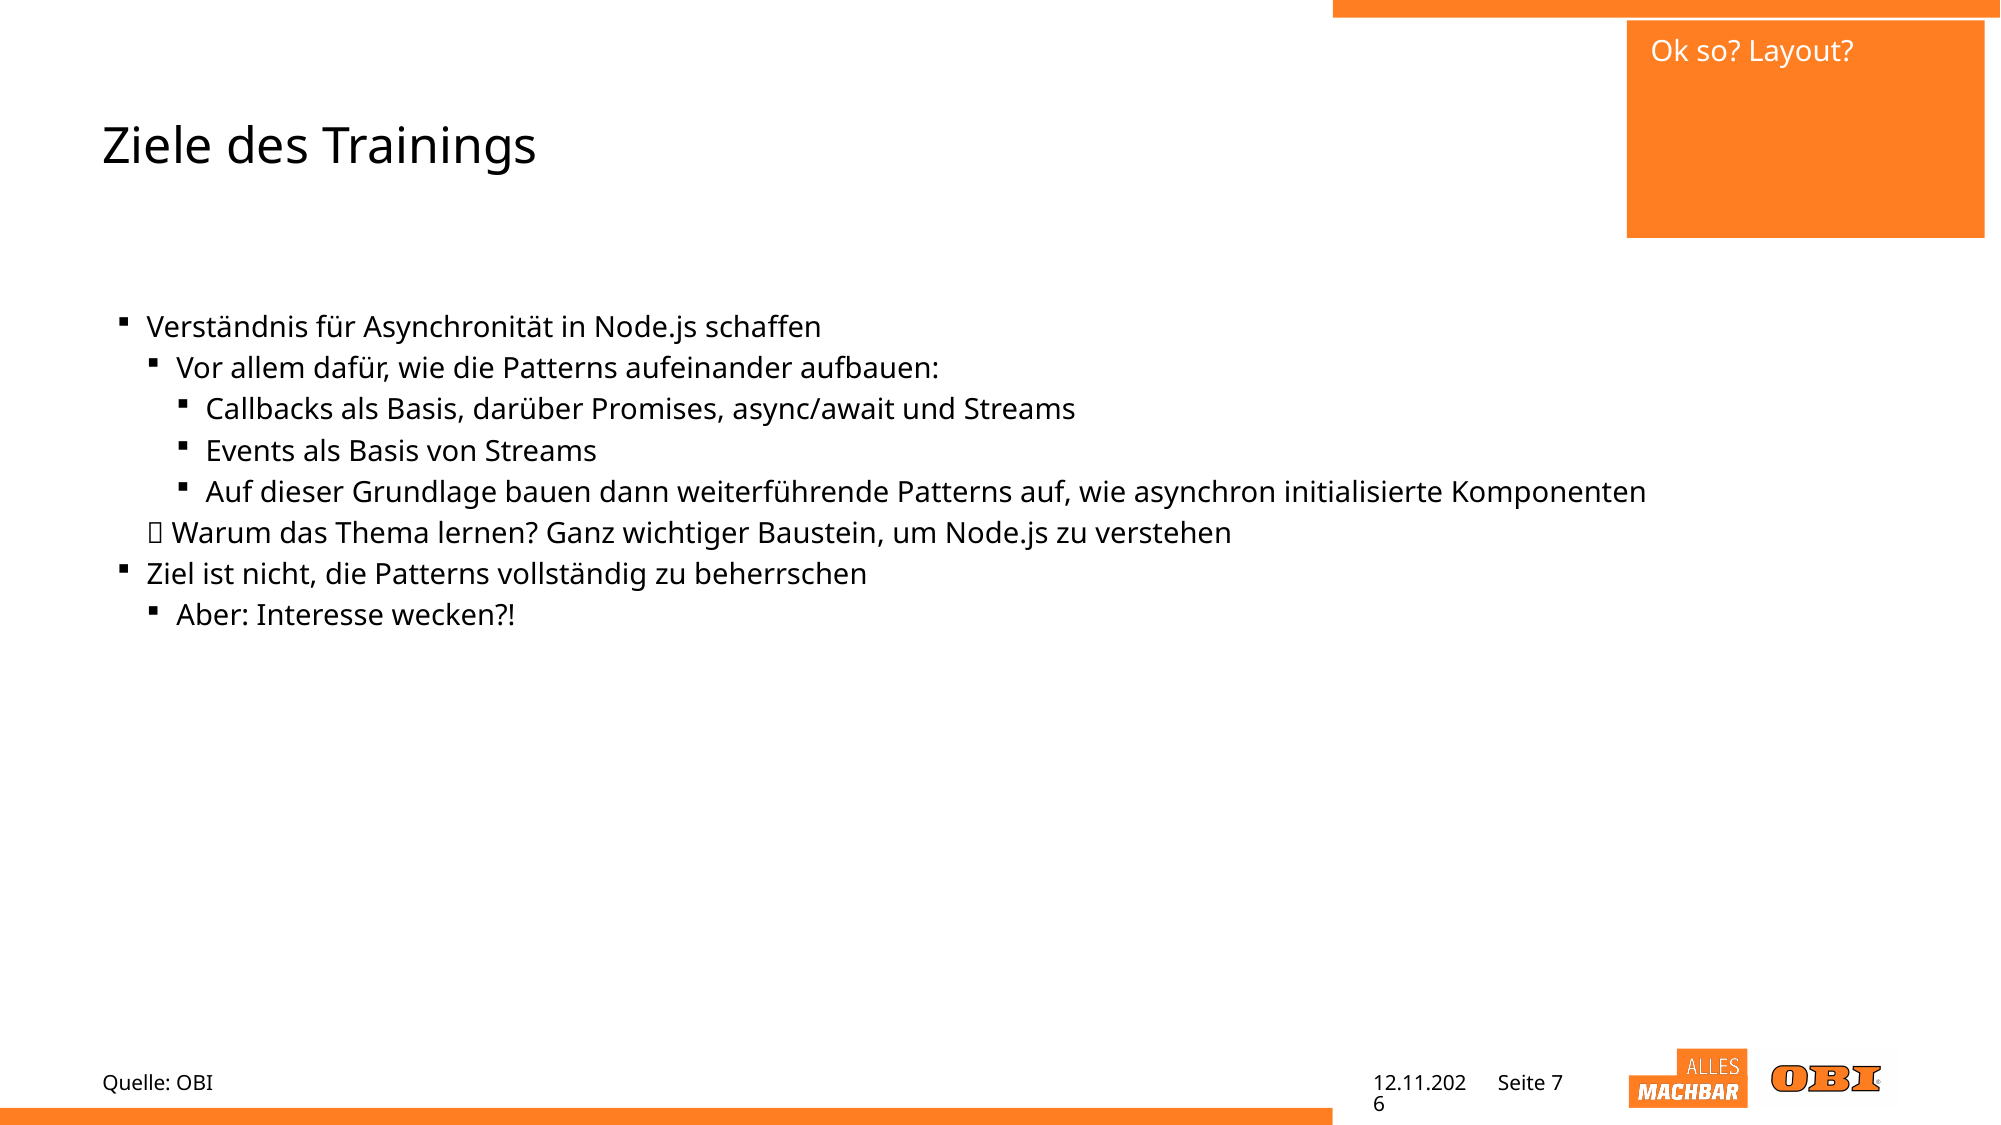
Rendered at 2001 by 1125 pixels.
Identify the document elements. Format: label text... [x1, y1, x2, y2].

text_box Ok so? Layout? [1626, 19, 1986, 239]
title Ziele des Trainings [102, 112, 1626, 174]
text_box Verständnis für Asynchronität in Node.js schaffen Vor allem dafür, wie die Patterns aufeinander aufbauen: Callbacks als Basis, darüber Promises, async/await und Streams Events als Basis von Streams Auf dieser Grundlage bauen dann weiterführende Patterns auf, wie asynchron initialisierte Komponenten  Warum das Thema lernen? Ganz wichtiger Baustein, um Node.js zu verstehen Ziel ist nicht, die Patterns vollständig zu beherrschen Aber: Interesse wecken?! [102, 300, 1900, 884]
slide_number Seite 7 [1497, 1071, 1588, 1097]
footer Quelle: OBI [102, 1071, 1271, 1097]
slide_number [1373, 1071, 1475, 1097]
picture [1638, 1058, 1739, 1100]
picture [1754, 1048, 1898, 1107]
